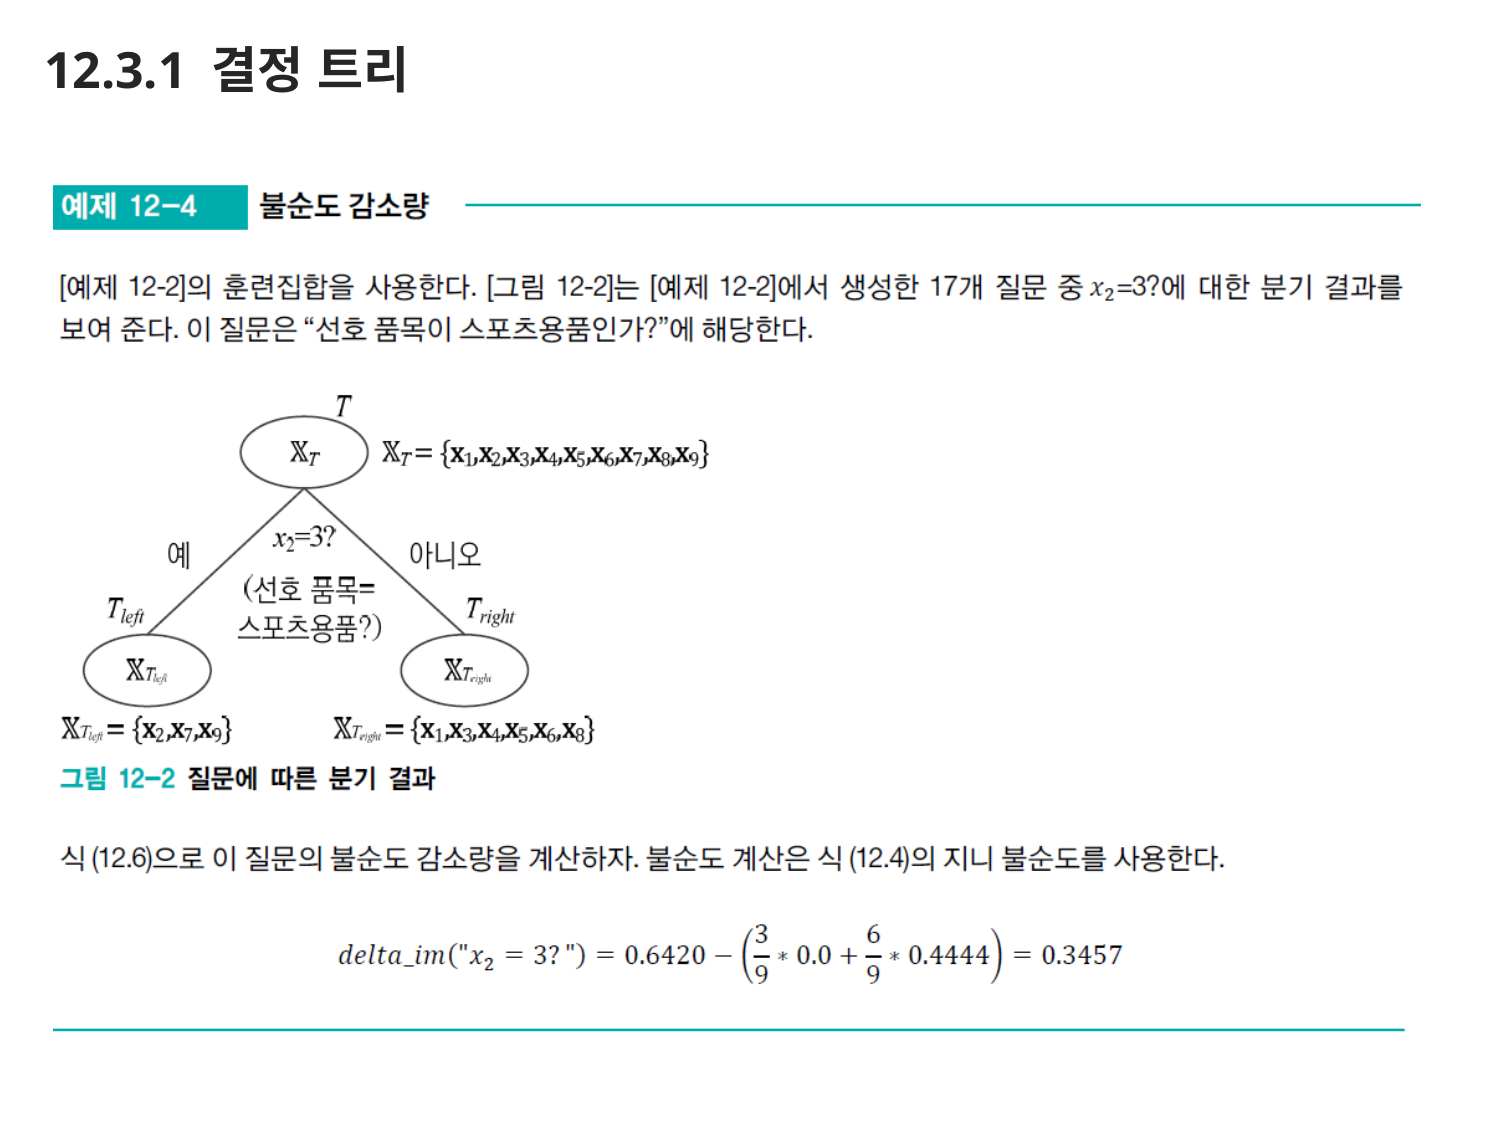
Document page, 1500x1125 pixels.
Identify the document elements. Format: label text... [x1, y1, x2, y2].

picture [52, 184, 1421, 1036]
title 12.3.1 결정 트리 [29, 23, 1448, 114]
